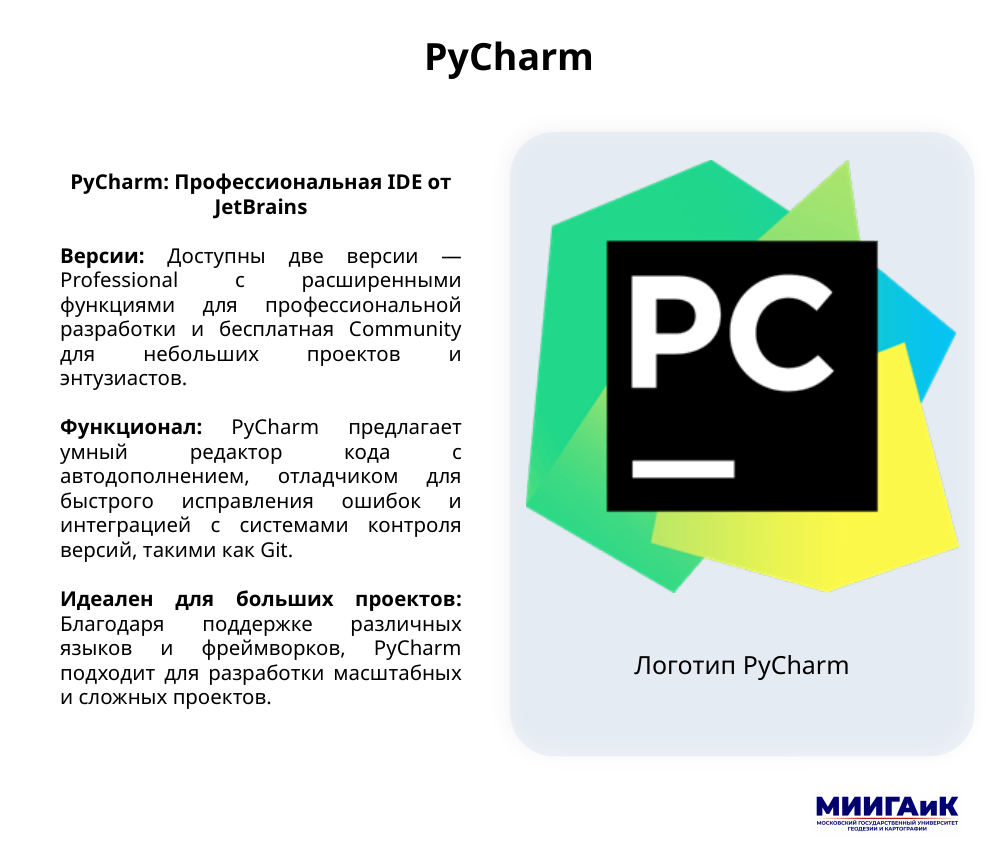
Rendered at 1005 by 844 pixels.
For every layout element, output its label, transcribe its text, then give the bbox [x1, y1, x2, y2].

picture [811, 791, 964, 837]
picture [525, 158, 959, 594]
list PyCharm [29, 16, 975, 95]
list PyCharm: Профессиональная IDE от JetBrains Версии: Доступны две версии — Professional с расширенными функциями для профессиональной разработки и бесплатная Community для небольших проектов и энтузиастов. Функционал: PyCharm предлагает умный редактор кода с автодополнением, отладчиком для быстрого исправления ошибок и интеграцией с системами контроля версий, такими как Git. Идеален для больших проектов: Благодаря поддержке различных языков и фреймворков, PyCharm подходит для разработки масштабных и сложных проектов. [45, 161, 477, 727]
list Логотип PyCharm [526, 602, 959, 727]
